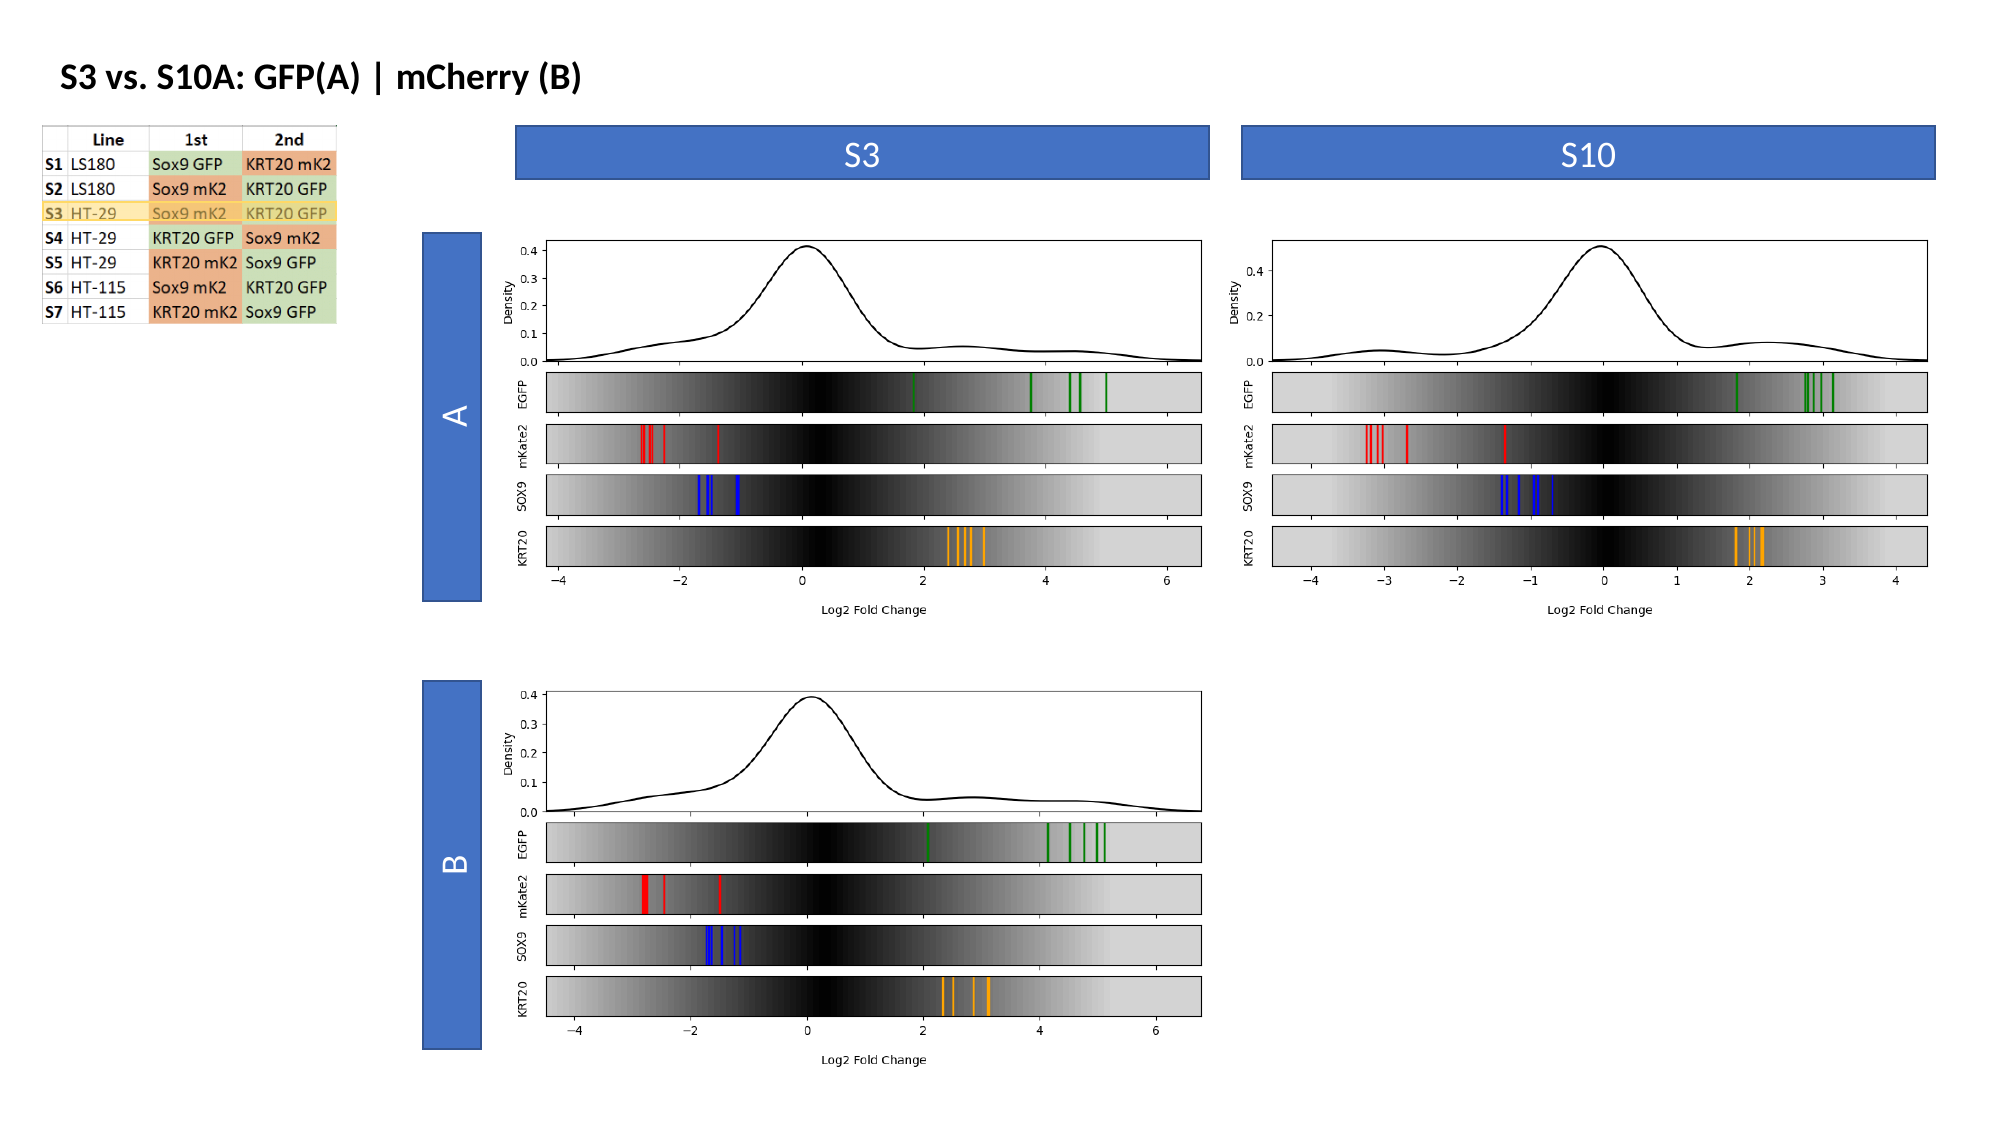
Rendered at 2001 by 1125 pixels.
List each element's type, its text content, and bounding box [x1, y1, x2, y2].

text_box S10 [1241, 125, 1936, 180]
picture [42, 125, 337, 324]
text_box A [422, 232, 482, 602]
text_box S3 vs. S10A: GFP(A) | mCherry (B) [45, 44, 598, 105]
text_box S3 [515, 125, 1210, 180]
text_box B [422, 680, 482, 1050]
picture [494, 681, 1209, 1074]
picture [494, 232, 1209, 624]
picture [1220, 232, 1935, 624]
